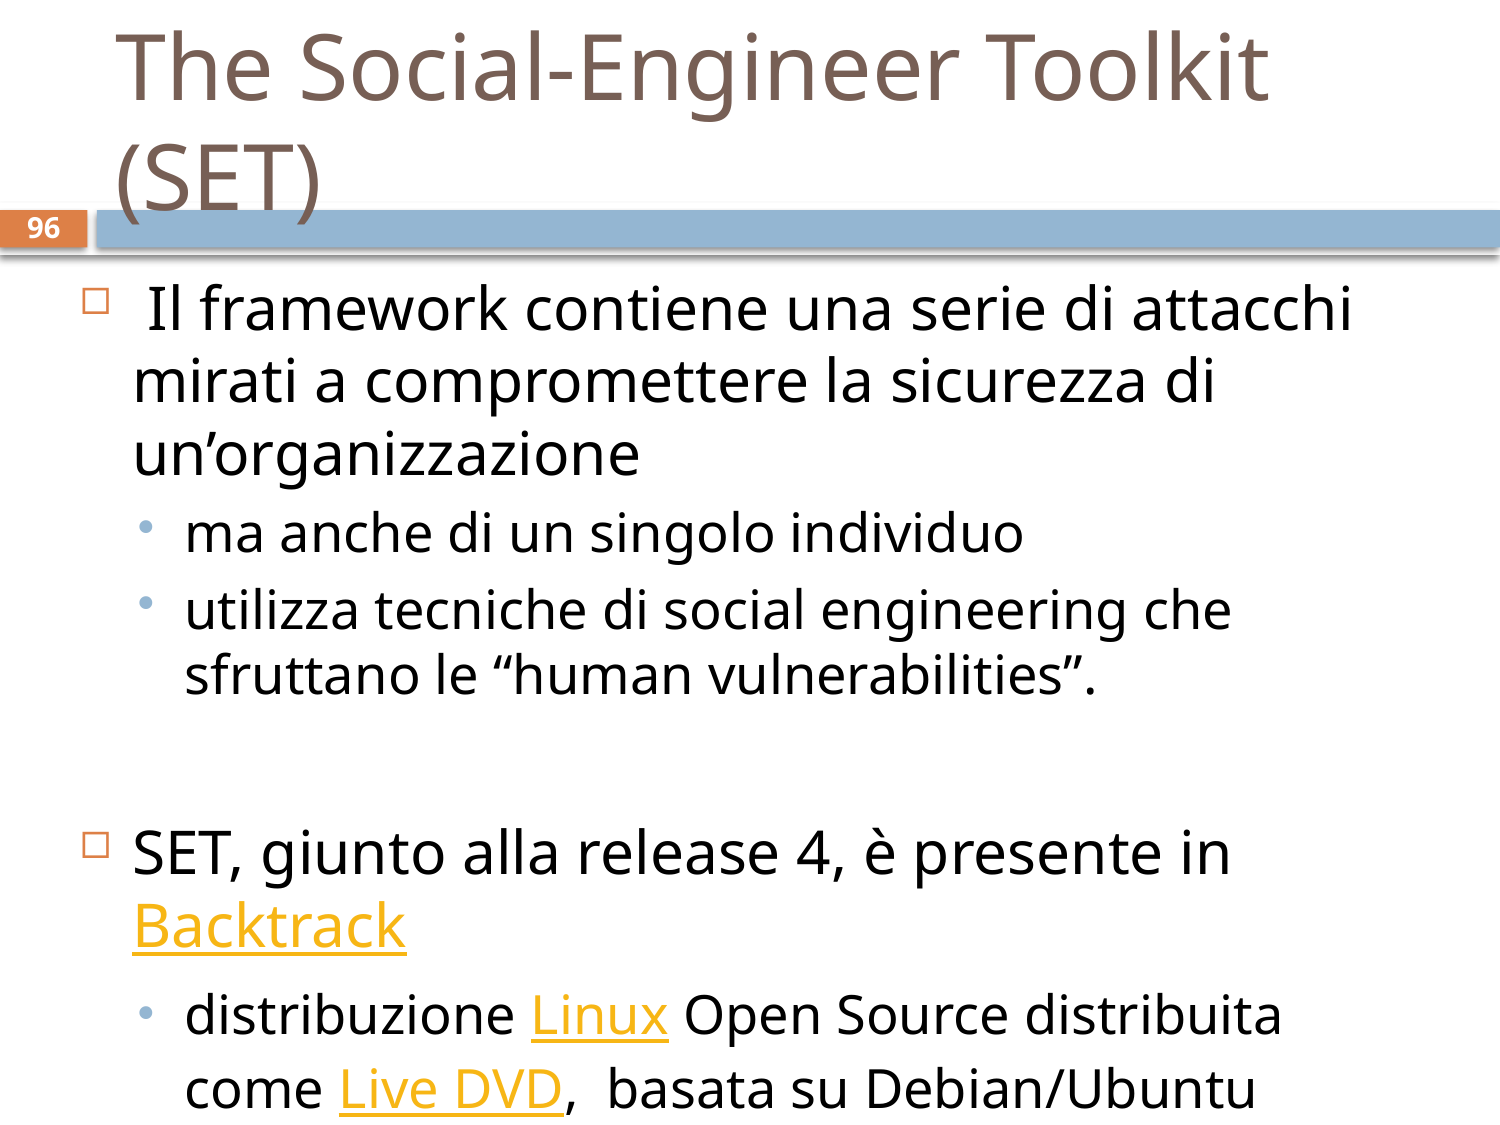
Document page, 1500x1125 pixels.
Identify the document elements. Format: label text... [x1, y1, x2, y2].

list Il framework contiene una serie di attacchi mirati a compromettere la sicurezza di un’organizzazione ma anche di un singolo individuo utilizza tecniche di social engineering che sfruttano le “human vulnerabilities”. SET, giunto alla release 4, è presente in Backtrack distribuzione Linux Open Source distribuita come Live DVD, basata su Debian/Ubuntu [64, 262, 1438, 1000]
title The Social-Engineer Toolkit (SET) [100, 37, 1438, 200]
slide_number 96 [0, 208, 88, 249]
